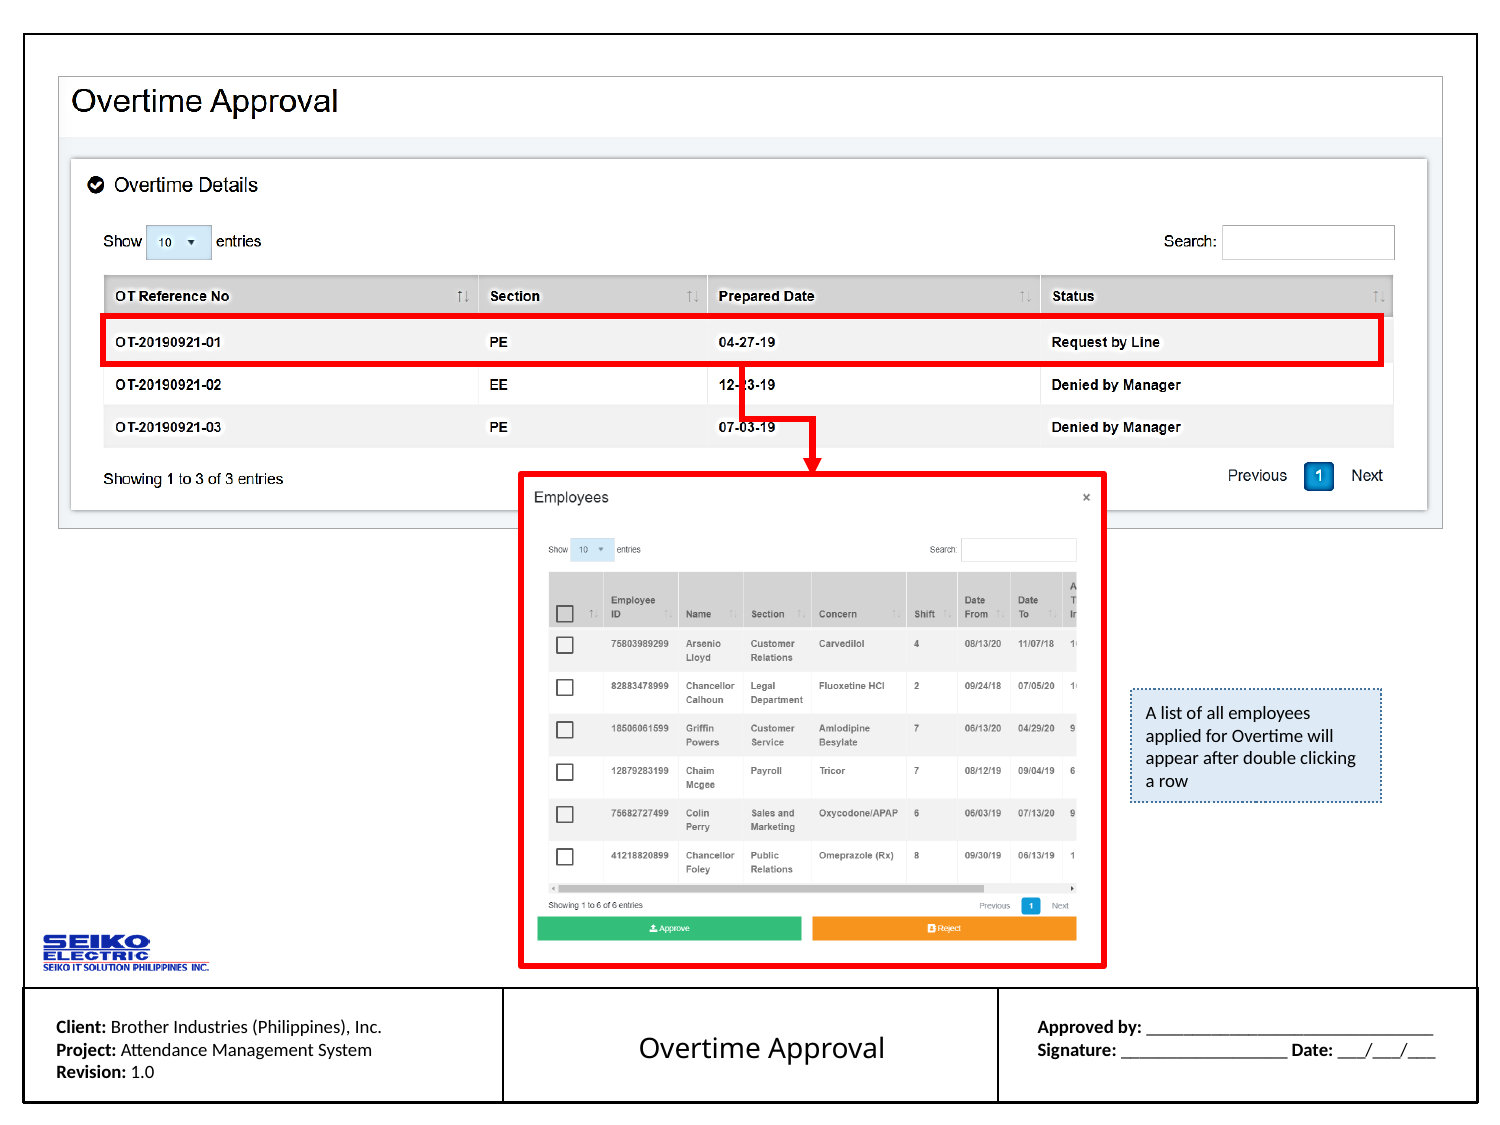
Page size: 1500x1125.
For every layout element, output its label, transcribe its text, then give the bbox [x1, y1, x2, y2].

picture [58, 76, 1443, 964]
text_box A list of all employees applied for Overtime will appear after double clicking a row [1130, 688, 1382, 803]
picture [41, 932, 217, 978]
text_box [720, 385, 834, 456]
text_box Overtime Approval [524, 1023, 1000, 1072]
